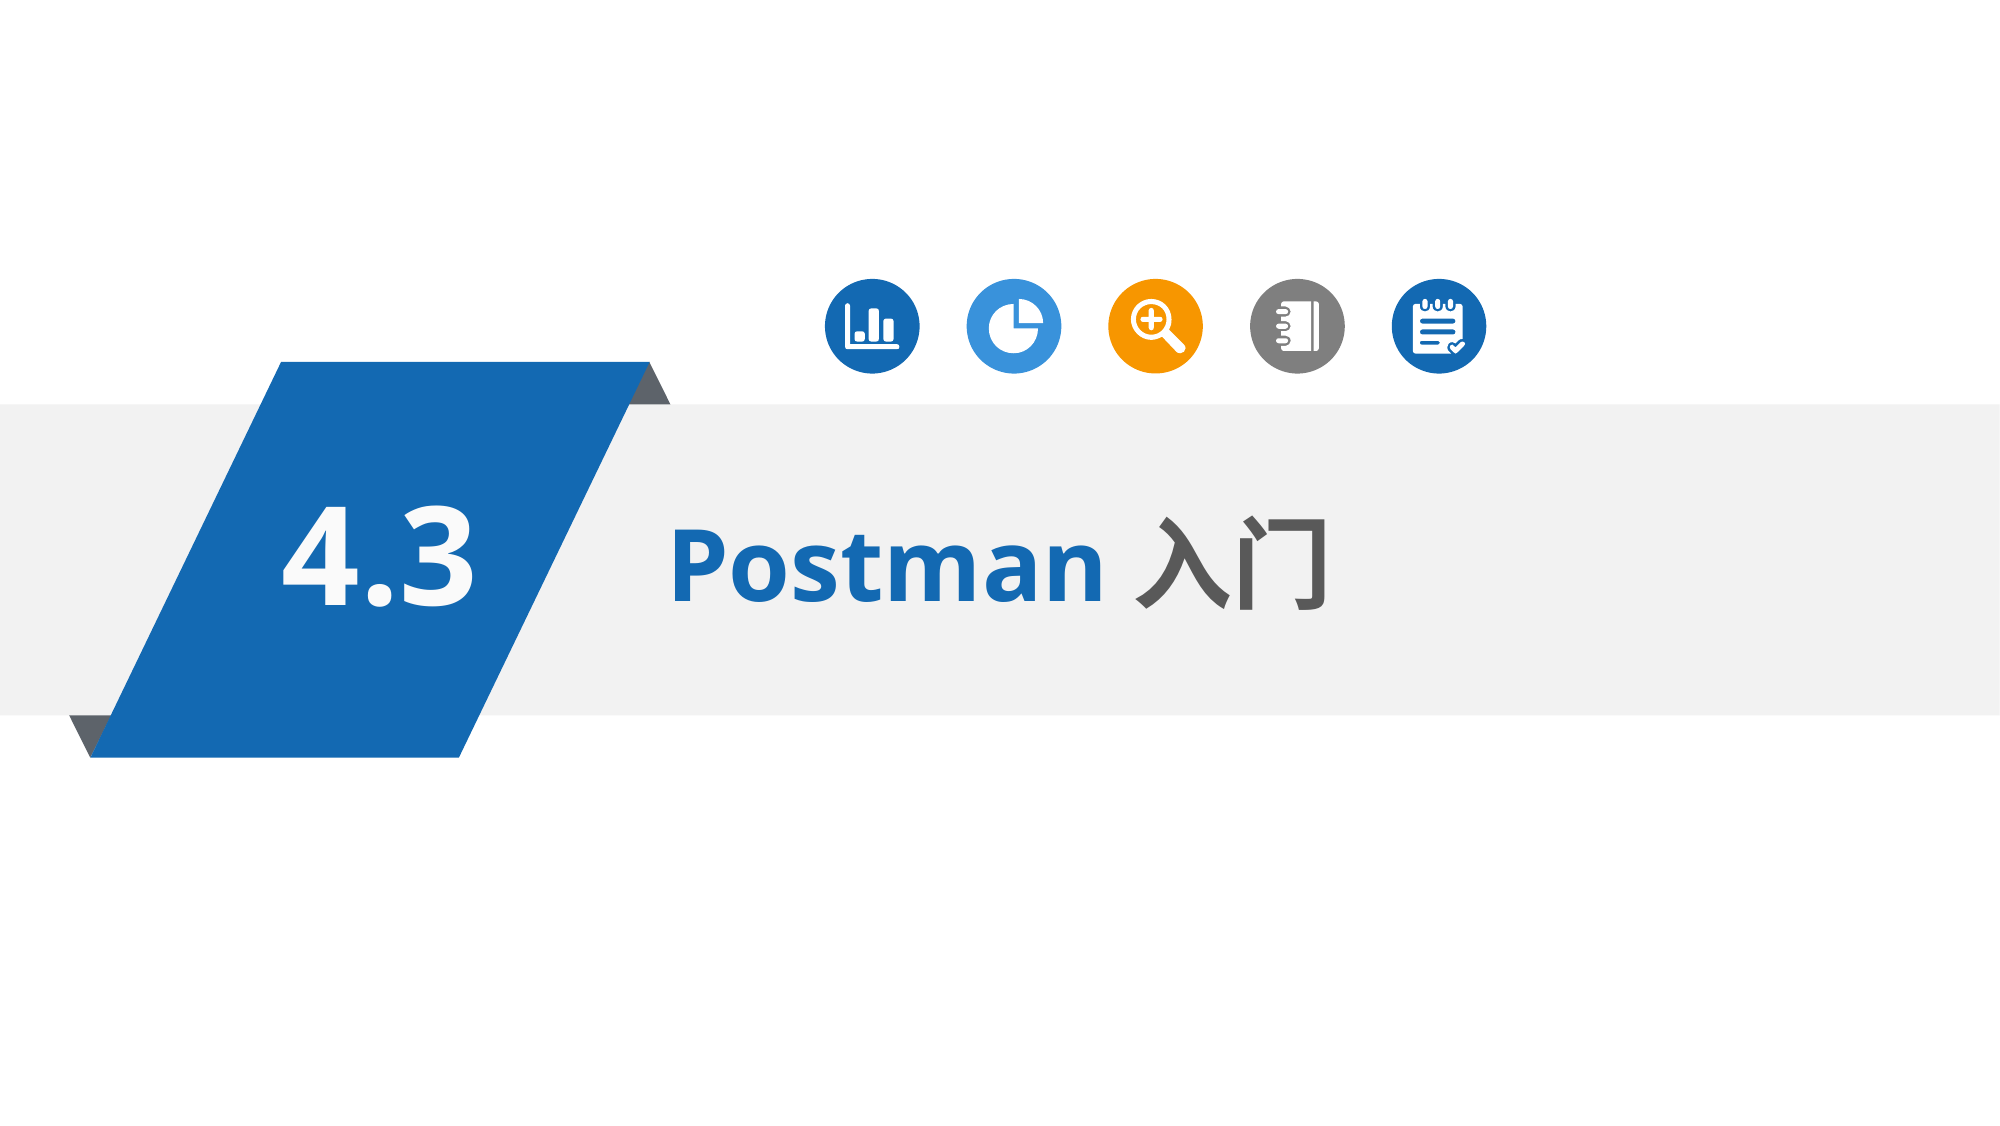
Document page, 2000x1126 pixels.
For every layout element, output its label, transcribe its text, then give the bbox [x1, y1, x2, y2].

text_box Postman入门 [651, 494, 1756, 630]
text_box 4.3 [266, 460, 552, 641]
